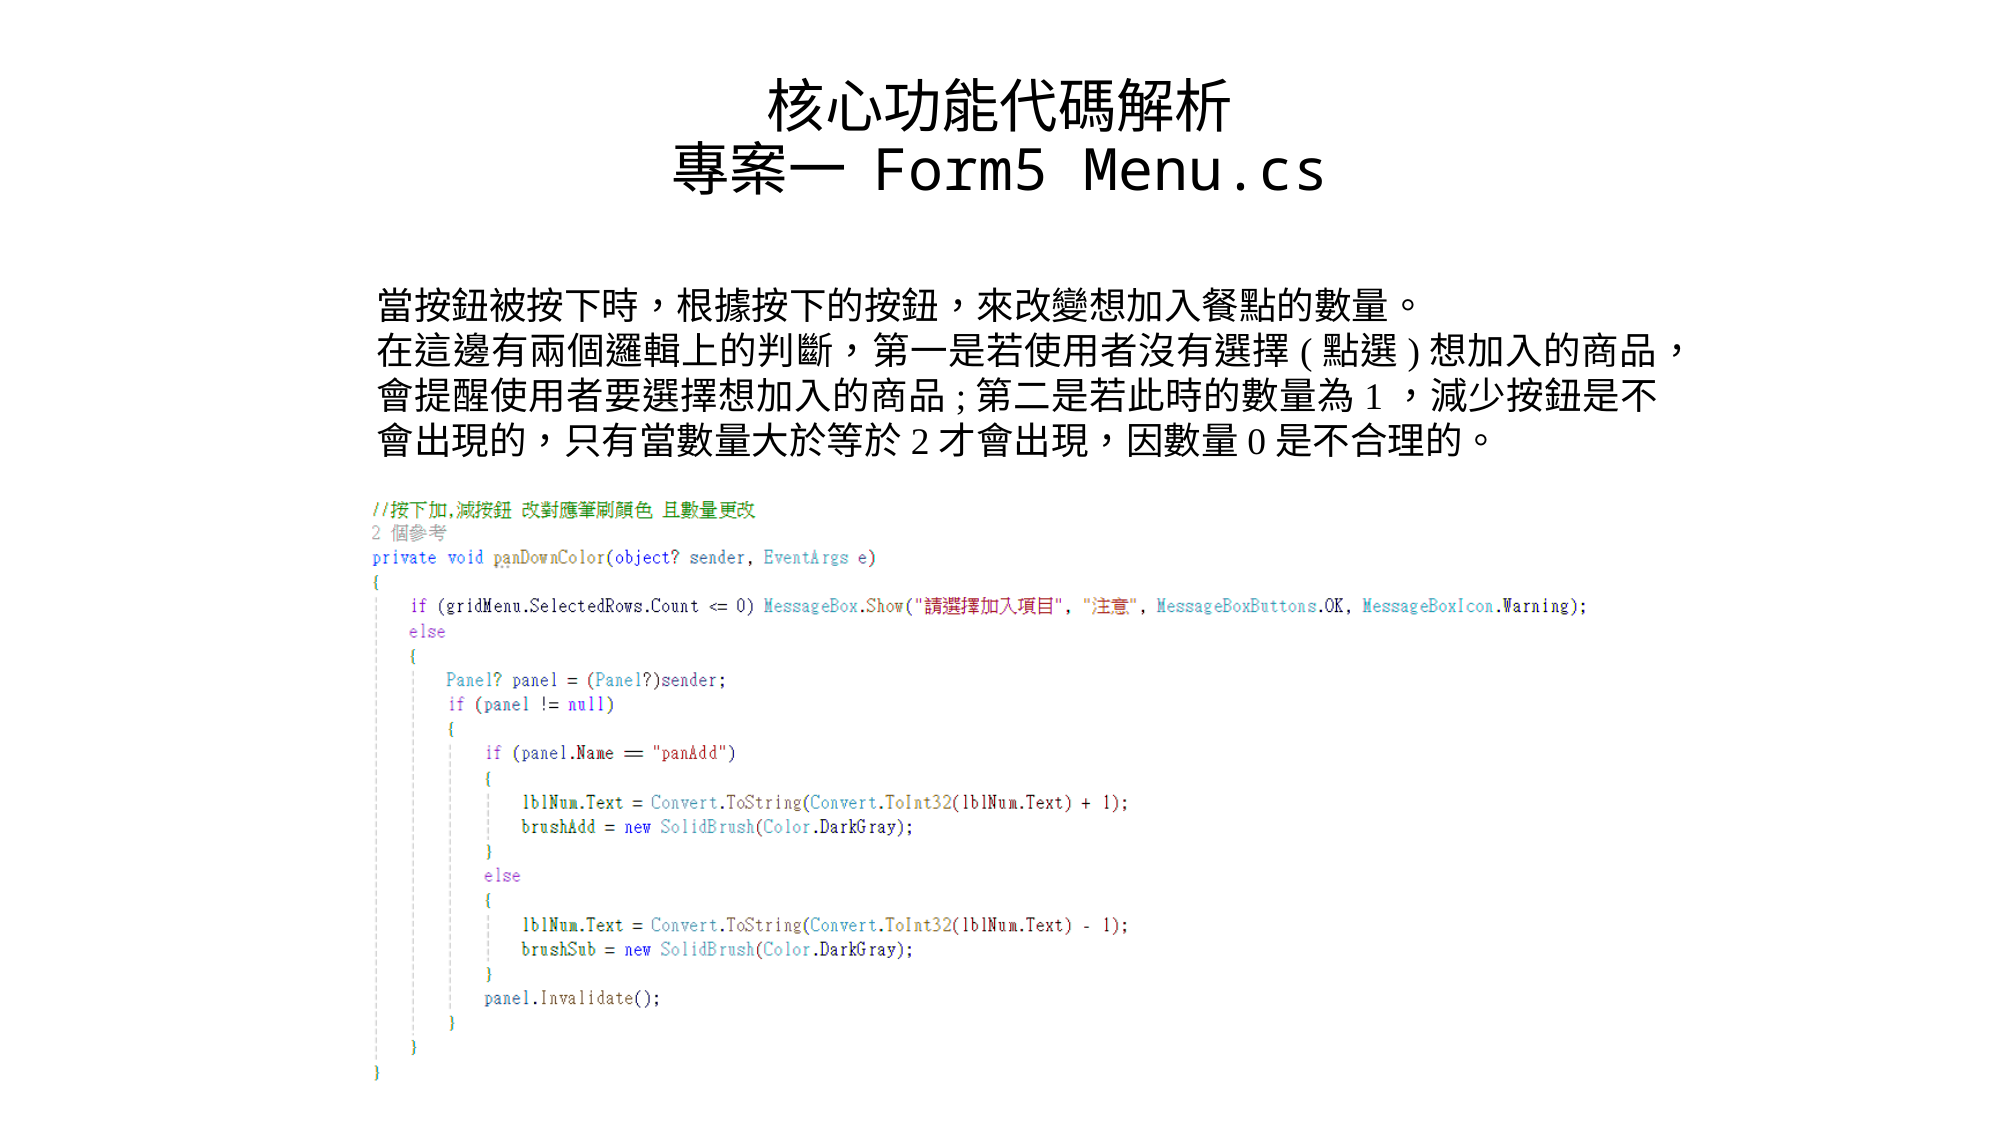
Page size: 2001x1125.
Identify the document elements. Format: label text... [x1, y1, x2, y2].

picture [362, 500, 1611, 1084]
text_box 當按鈕被按下時，根據按下的按鈕，來改變想加入餐點的數量。 在這邊有兩個邏輯上的判斷，第一是若使用者沒有選擇(點選)想加入的商品，會提醒使用者要選擇想加入的商品;第二是若此時的數量為1，減少按鈕是不會出現的，只有當數量大於等於2才會出現，因數量0是不合理的。 [362, 274, 1673, 470]
title 核心功能代碼解析 專案一 Form5 Menu.cs [137, 59, 1863, 221]
